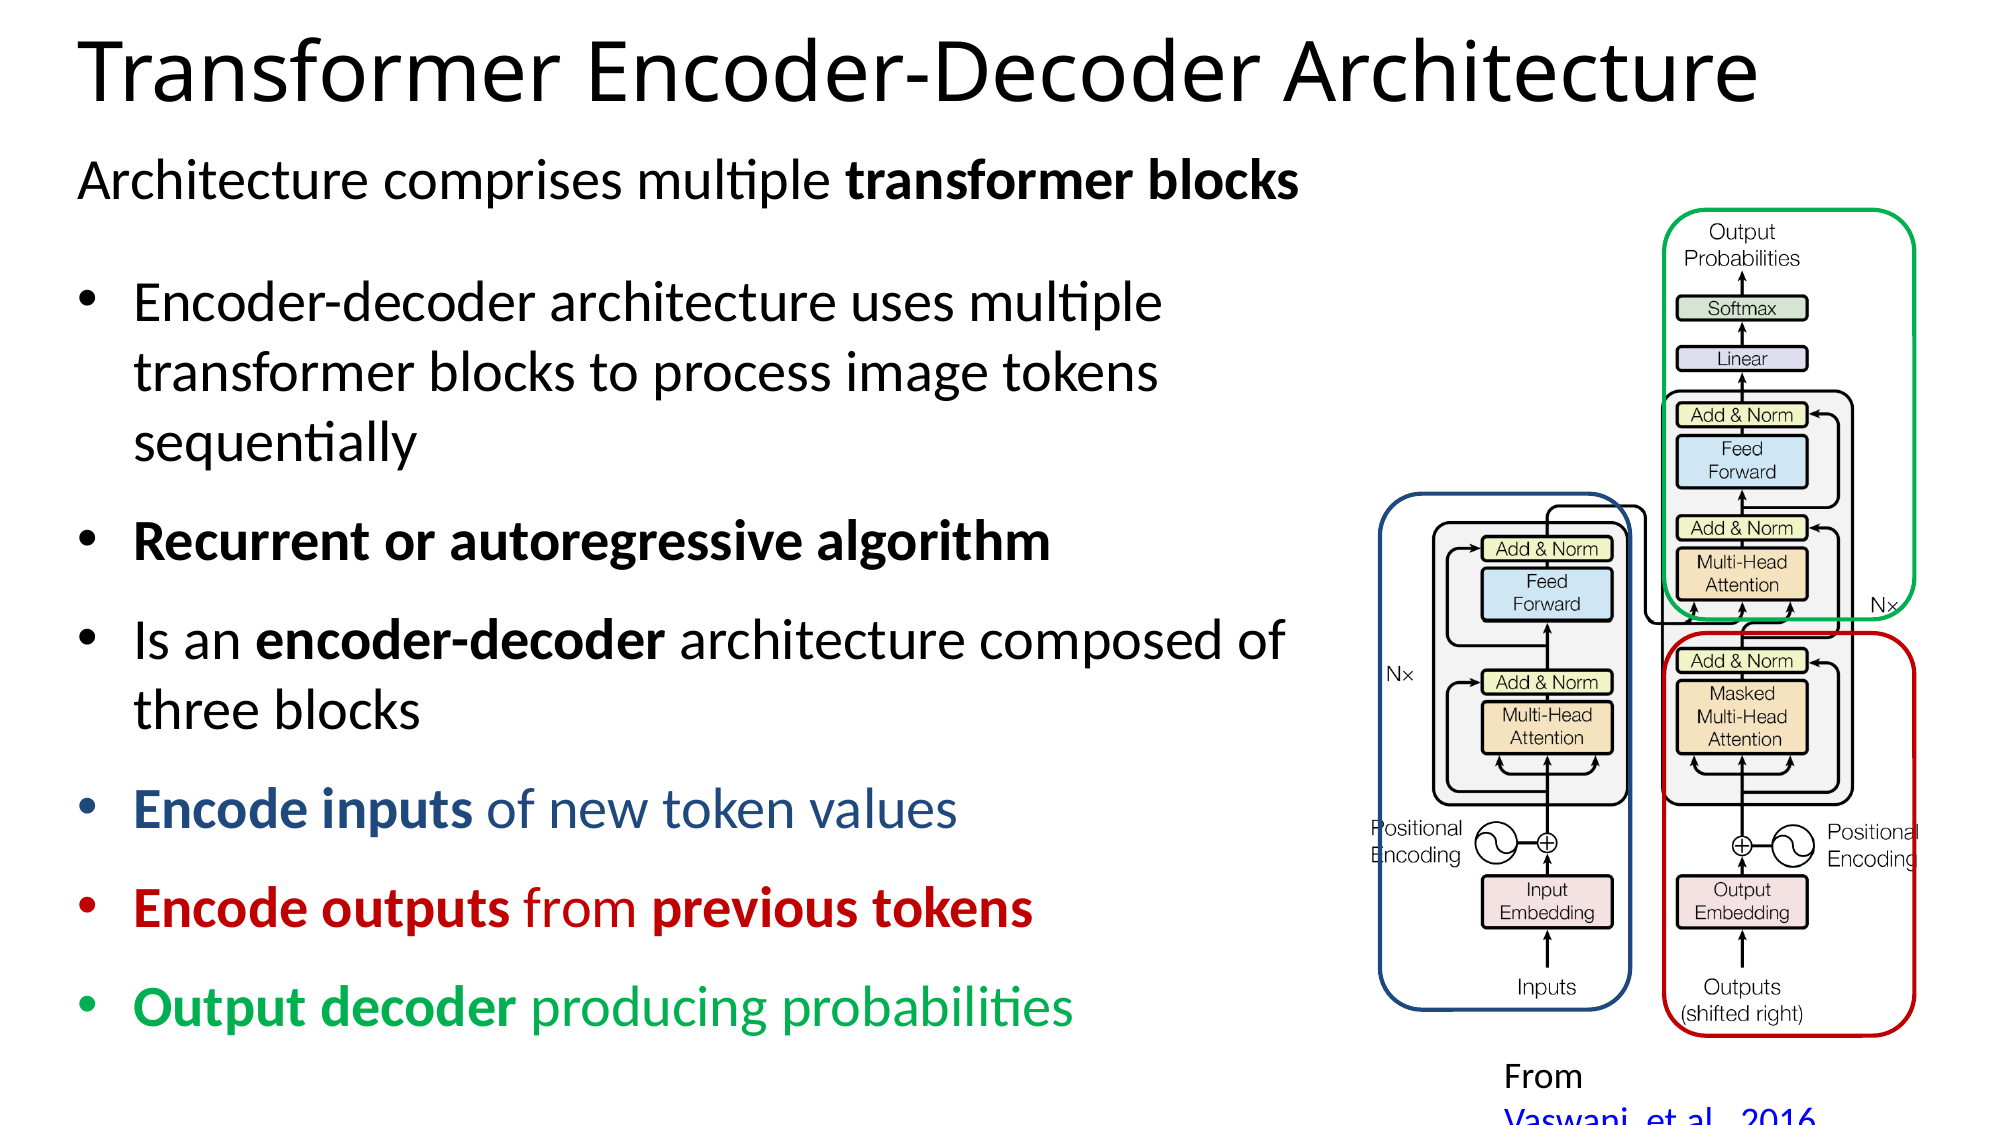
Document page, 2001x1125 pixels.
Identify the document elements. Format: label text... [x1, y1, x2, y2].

text_box From Vaswani, et.al., 2016 [1489, 1043, 1926, 1125]
title Transformer Encoder-Decoder Architecture [62, 29, 1953, 133]
list Architecture comprises multiple transformer blocks [62, 133, 1953, 269]
text_box Encoder-decoder architecture uses multiple transformer blocks to process image tokens sequentially Recurrent or autoregressive algorithm Is an encoder-decoder architecture composed of three blocks Encode inputs of new token values Encode outputs from previous tokens Output decoder producing probabilities [62, 255, 1308, 1010]
picture [1358, 209, 1926, 1030]
